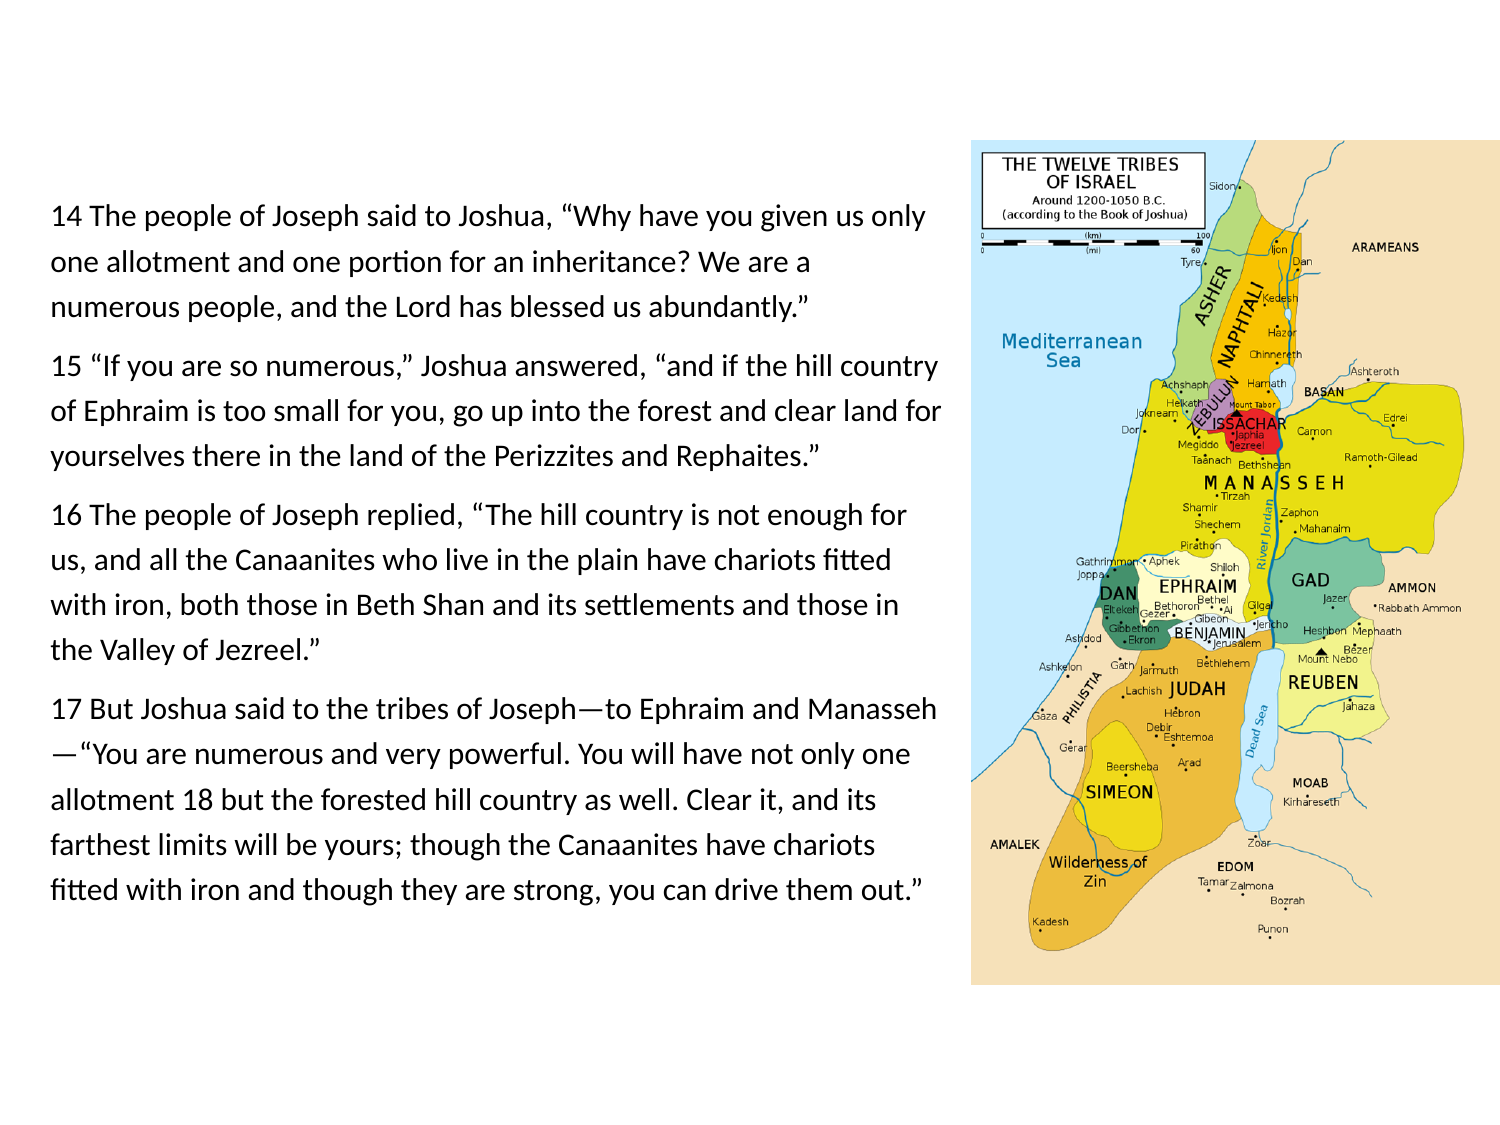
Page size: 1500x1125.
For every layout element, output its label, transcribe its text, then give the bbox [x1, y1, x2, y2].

list 14 The people of Joseph said to Joshua, “Why have you given us only one allotment and one portion for an inheritance? We are a numerous people, and the Lord has blessed us abundantly.” 15 “If you are so numerous,” Joshua answered, “and if the hill country of Ephraim is too small for you, go up into the forest and clear land for yourselves there in the land of the Perizzites and Rephaites.” 16 The people of Joseph replied, “The hill country is not enough for us, and all the Canaanites who live in the plain have chariots fitted with iron, both those in Beth Shan and its settlements and those in the Valley of Jezreel.” 17 But Joshua said to the tribes of Joseph—to Ephraim and Manasseh—“You are numerous and very powerful. You will have not only one allotment 18 but the forested hill country as well. Clear it, and its farthest limits will be yours; though the Canaanites have chariots fitted with iron and though they are strong, you can drive them out.” [35, 180, 958, 963]
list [971, 140, 1500, 985]
